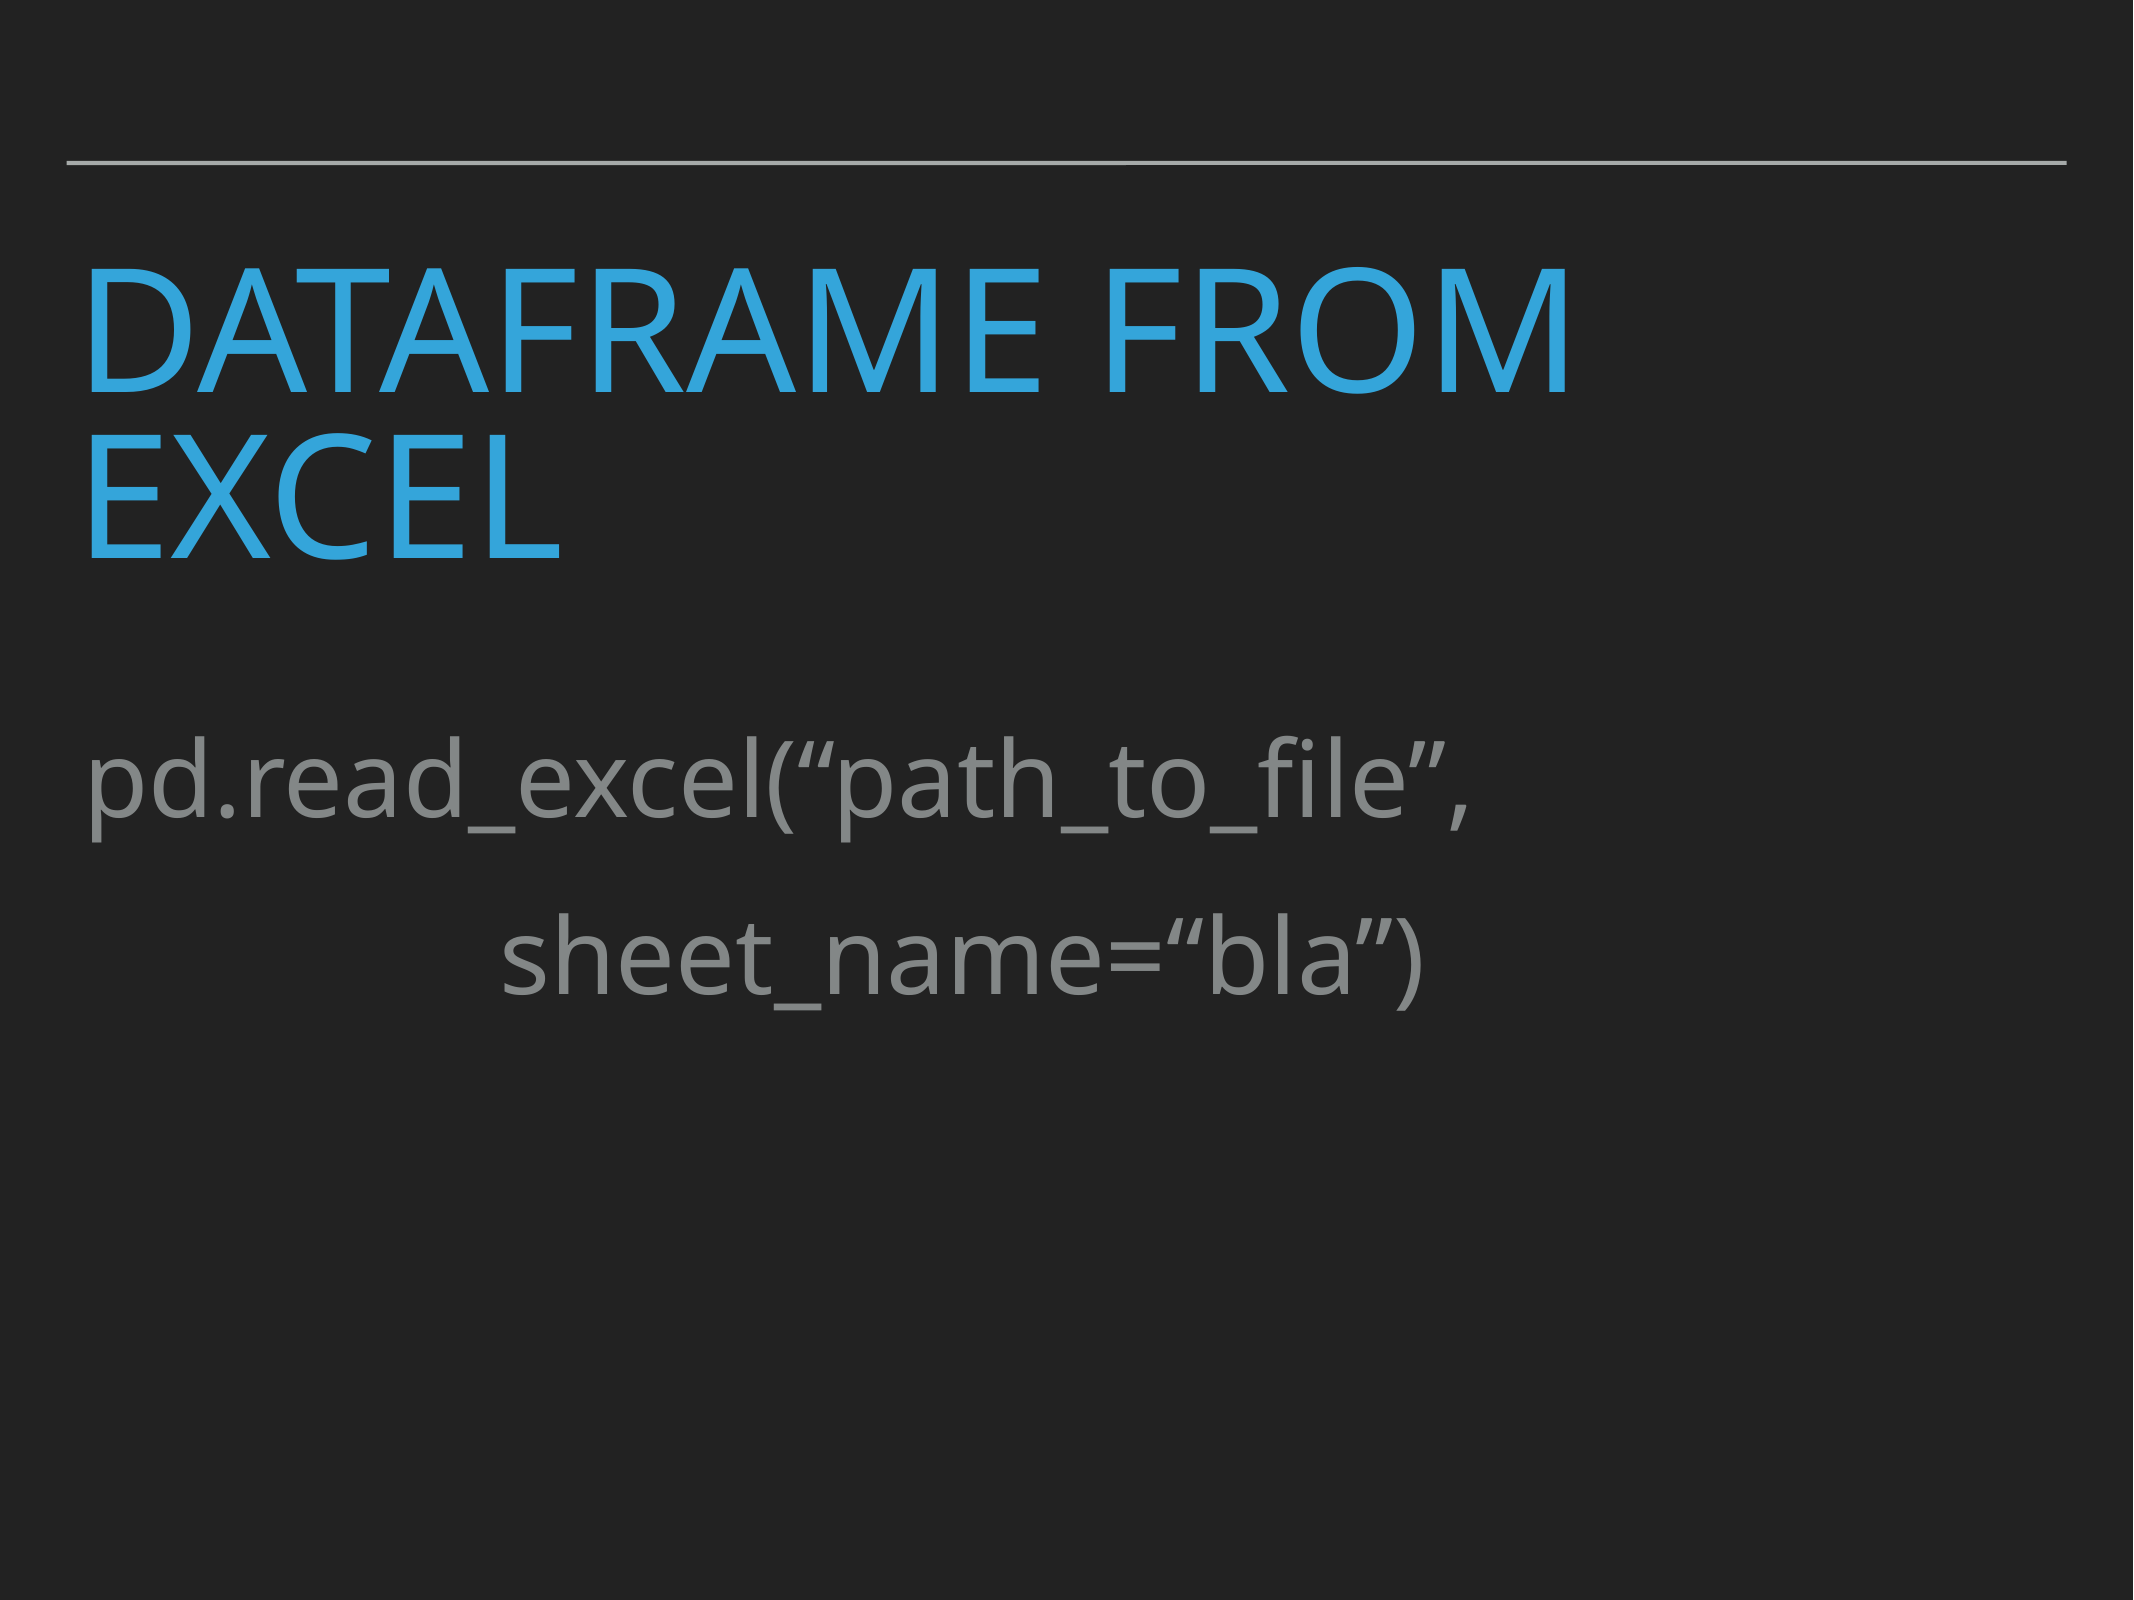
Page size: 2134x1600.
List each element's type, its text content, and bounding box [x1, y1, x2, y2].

title Dataframe from Excel [66, 251, 2068, 445]
text_box pd.read_excel(“path_to_file”, sheet_name=“bla”) [74, 702, 2075, 1202]
